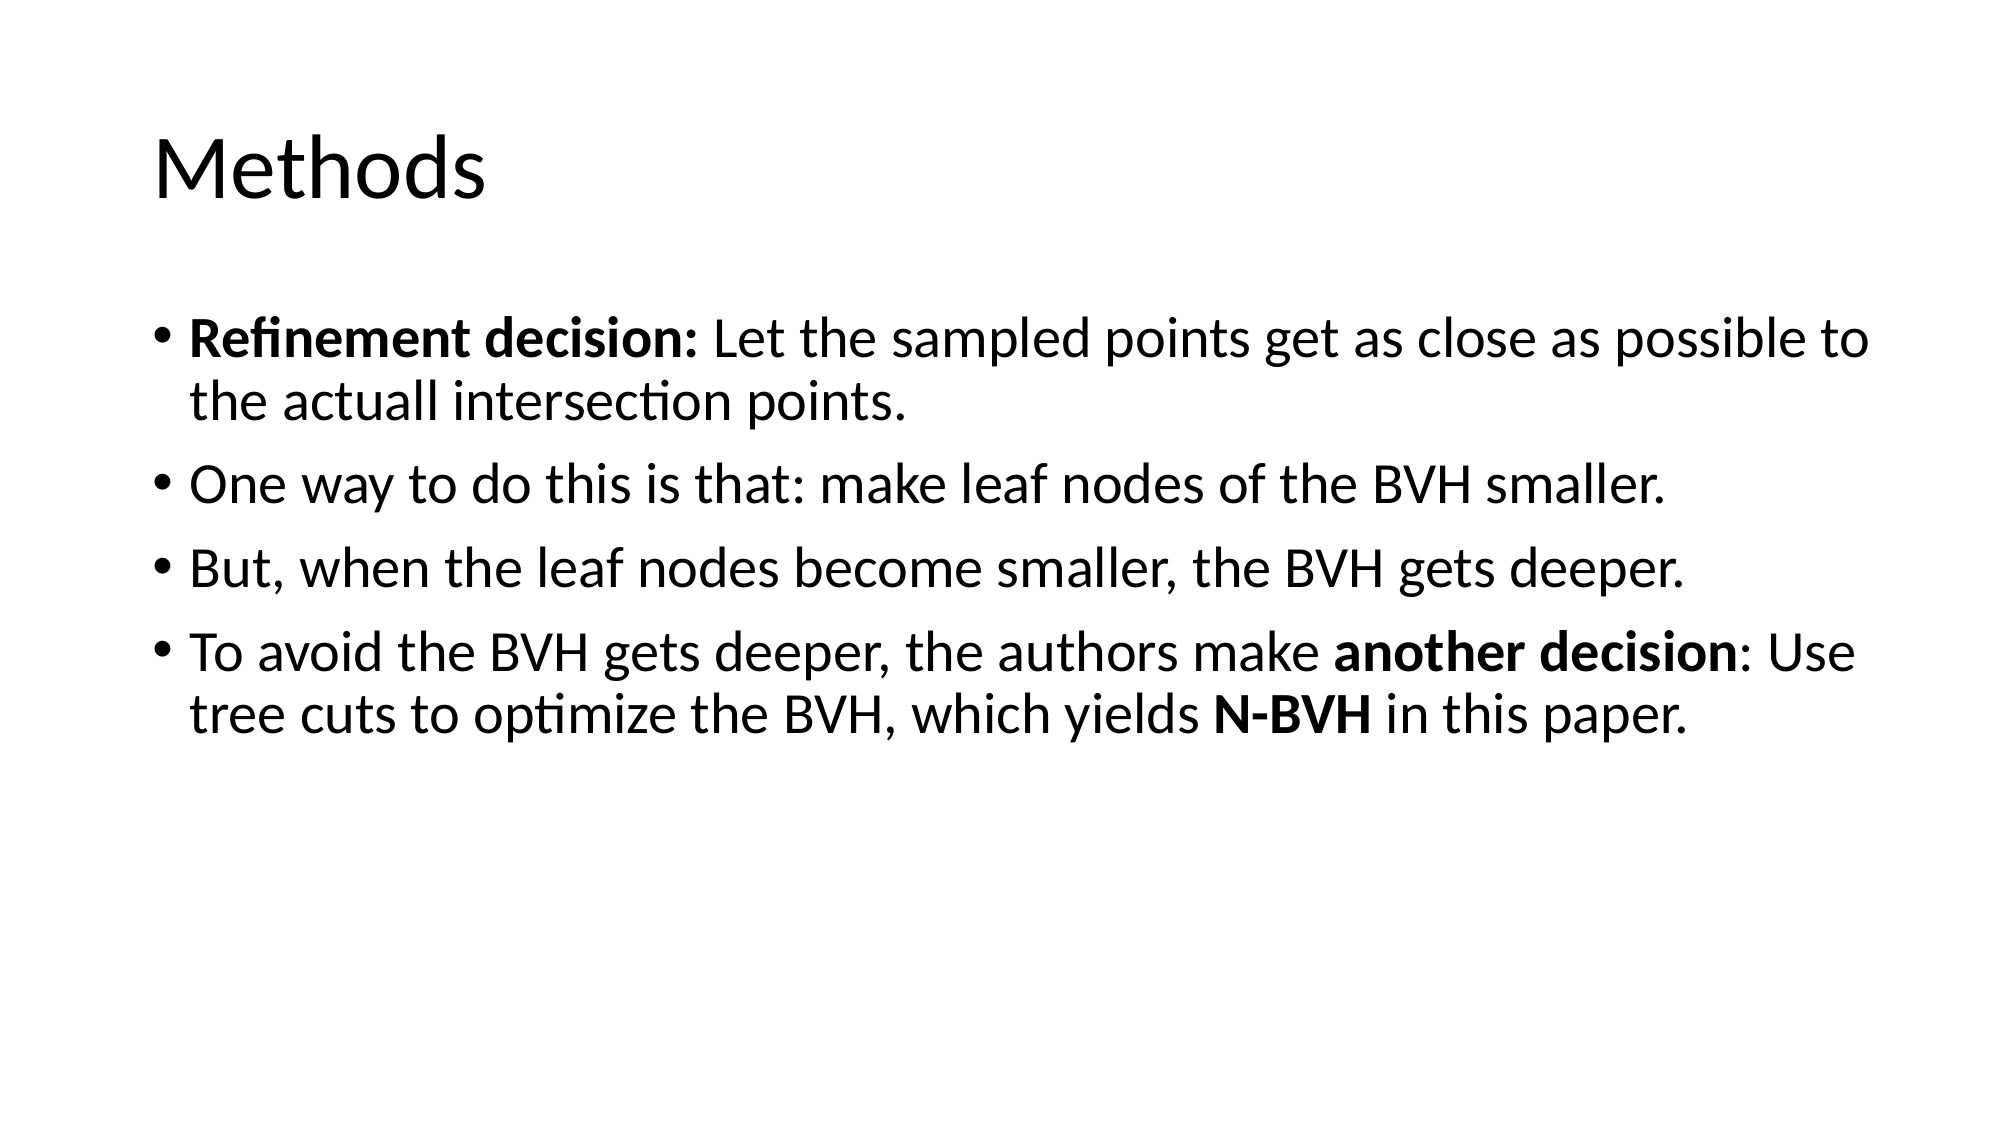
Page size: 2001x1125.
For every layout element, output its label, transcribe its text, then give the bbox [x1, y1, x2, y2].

title Methods [137, 59, 1863, 278]
list Refinement decision: Let the sampled points get as close as possible to the actuall intersection points. One way to do this is that: make leaf nodes of the BVH smaller. But, when the leaf nodes become smaller, the BVH gets deeper. To avoid the BVH gets deeper, the authors make another decision: Use tree cuts to optimize the BVH, which yields N-BVH in this paper. [137, 299, 1918, 1014]
